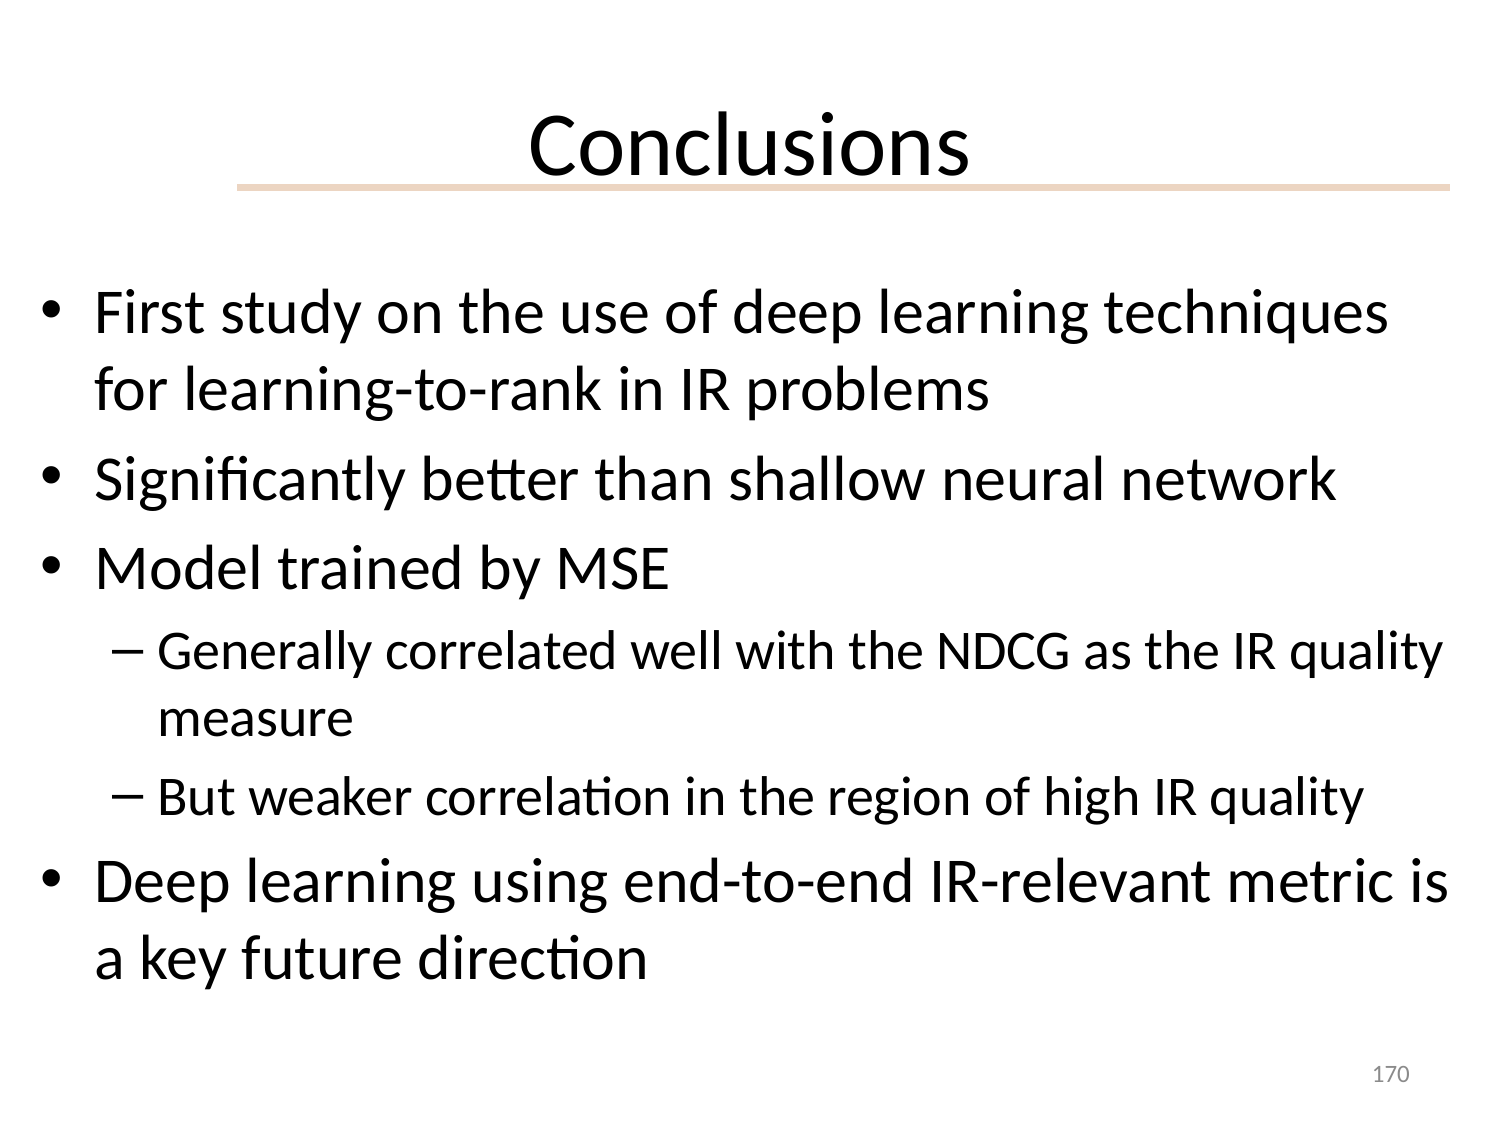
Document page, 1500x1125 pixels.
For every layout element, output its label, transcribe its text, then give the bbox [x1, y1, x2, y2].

list First study on the use of deep learning techniques for learning-to-rank in IR problems Significantly better than shallow neural network Model trained by MSE Generally correlated well with the NDCG as the IR quality measure But weaker correlation in the region of high IR quality Deep learning using end-to-end IR-relevant metric is a key future direction [25, 262, 1481, 1005]
slide_number 170 [1074, 1042, 1425, 1103]
title Conclusions [75, 45, 1425, 233]
